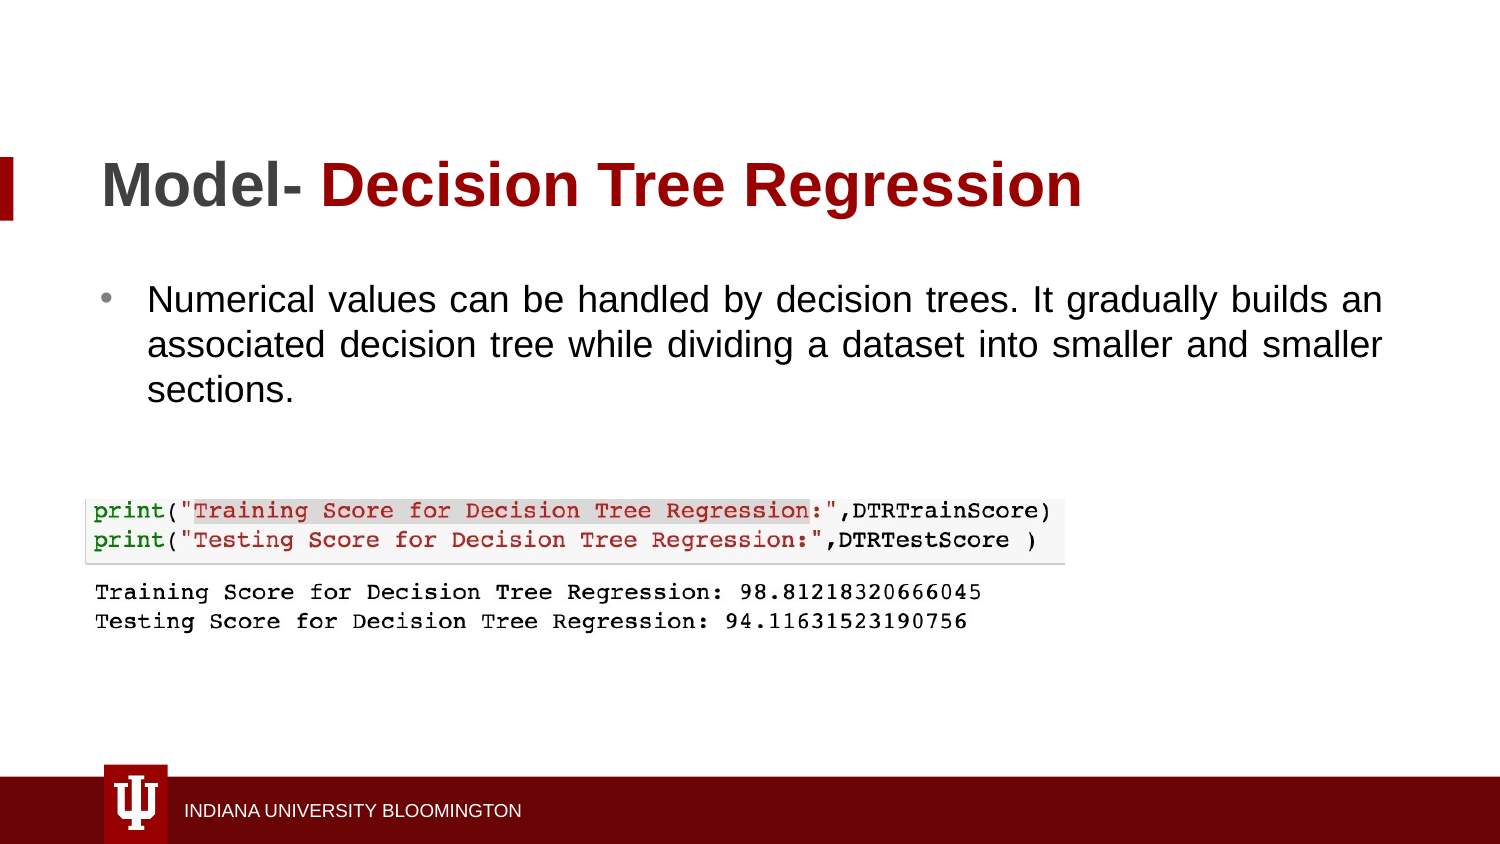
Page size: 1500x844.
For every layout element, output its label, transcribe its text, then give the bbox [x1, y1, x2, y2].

title Model- Decision Tree Regression [86, 124, 1400, 240]
picture [114, 775, 158, 830]
list Numerical values can be handled by decision trees. It gradually builds an associated decision tree while dividing a dataset into smaller and smaller sections. [85, 267, 1399, 472]
picture [84, 499, 1066, 640]
